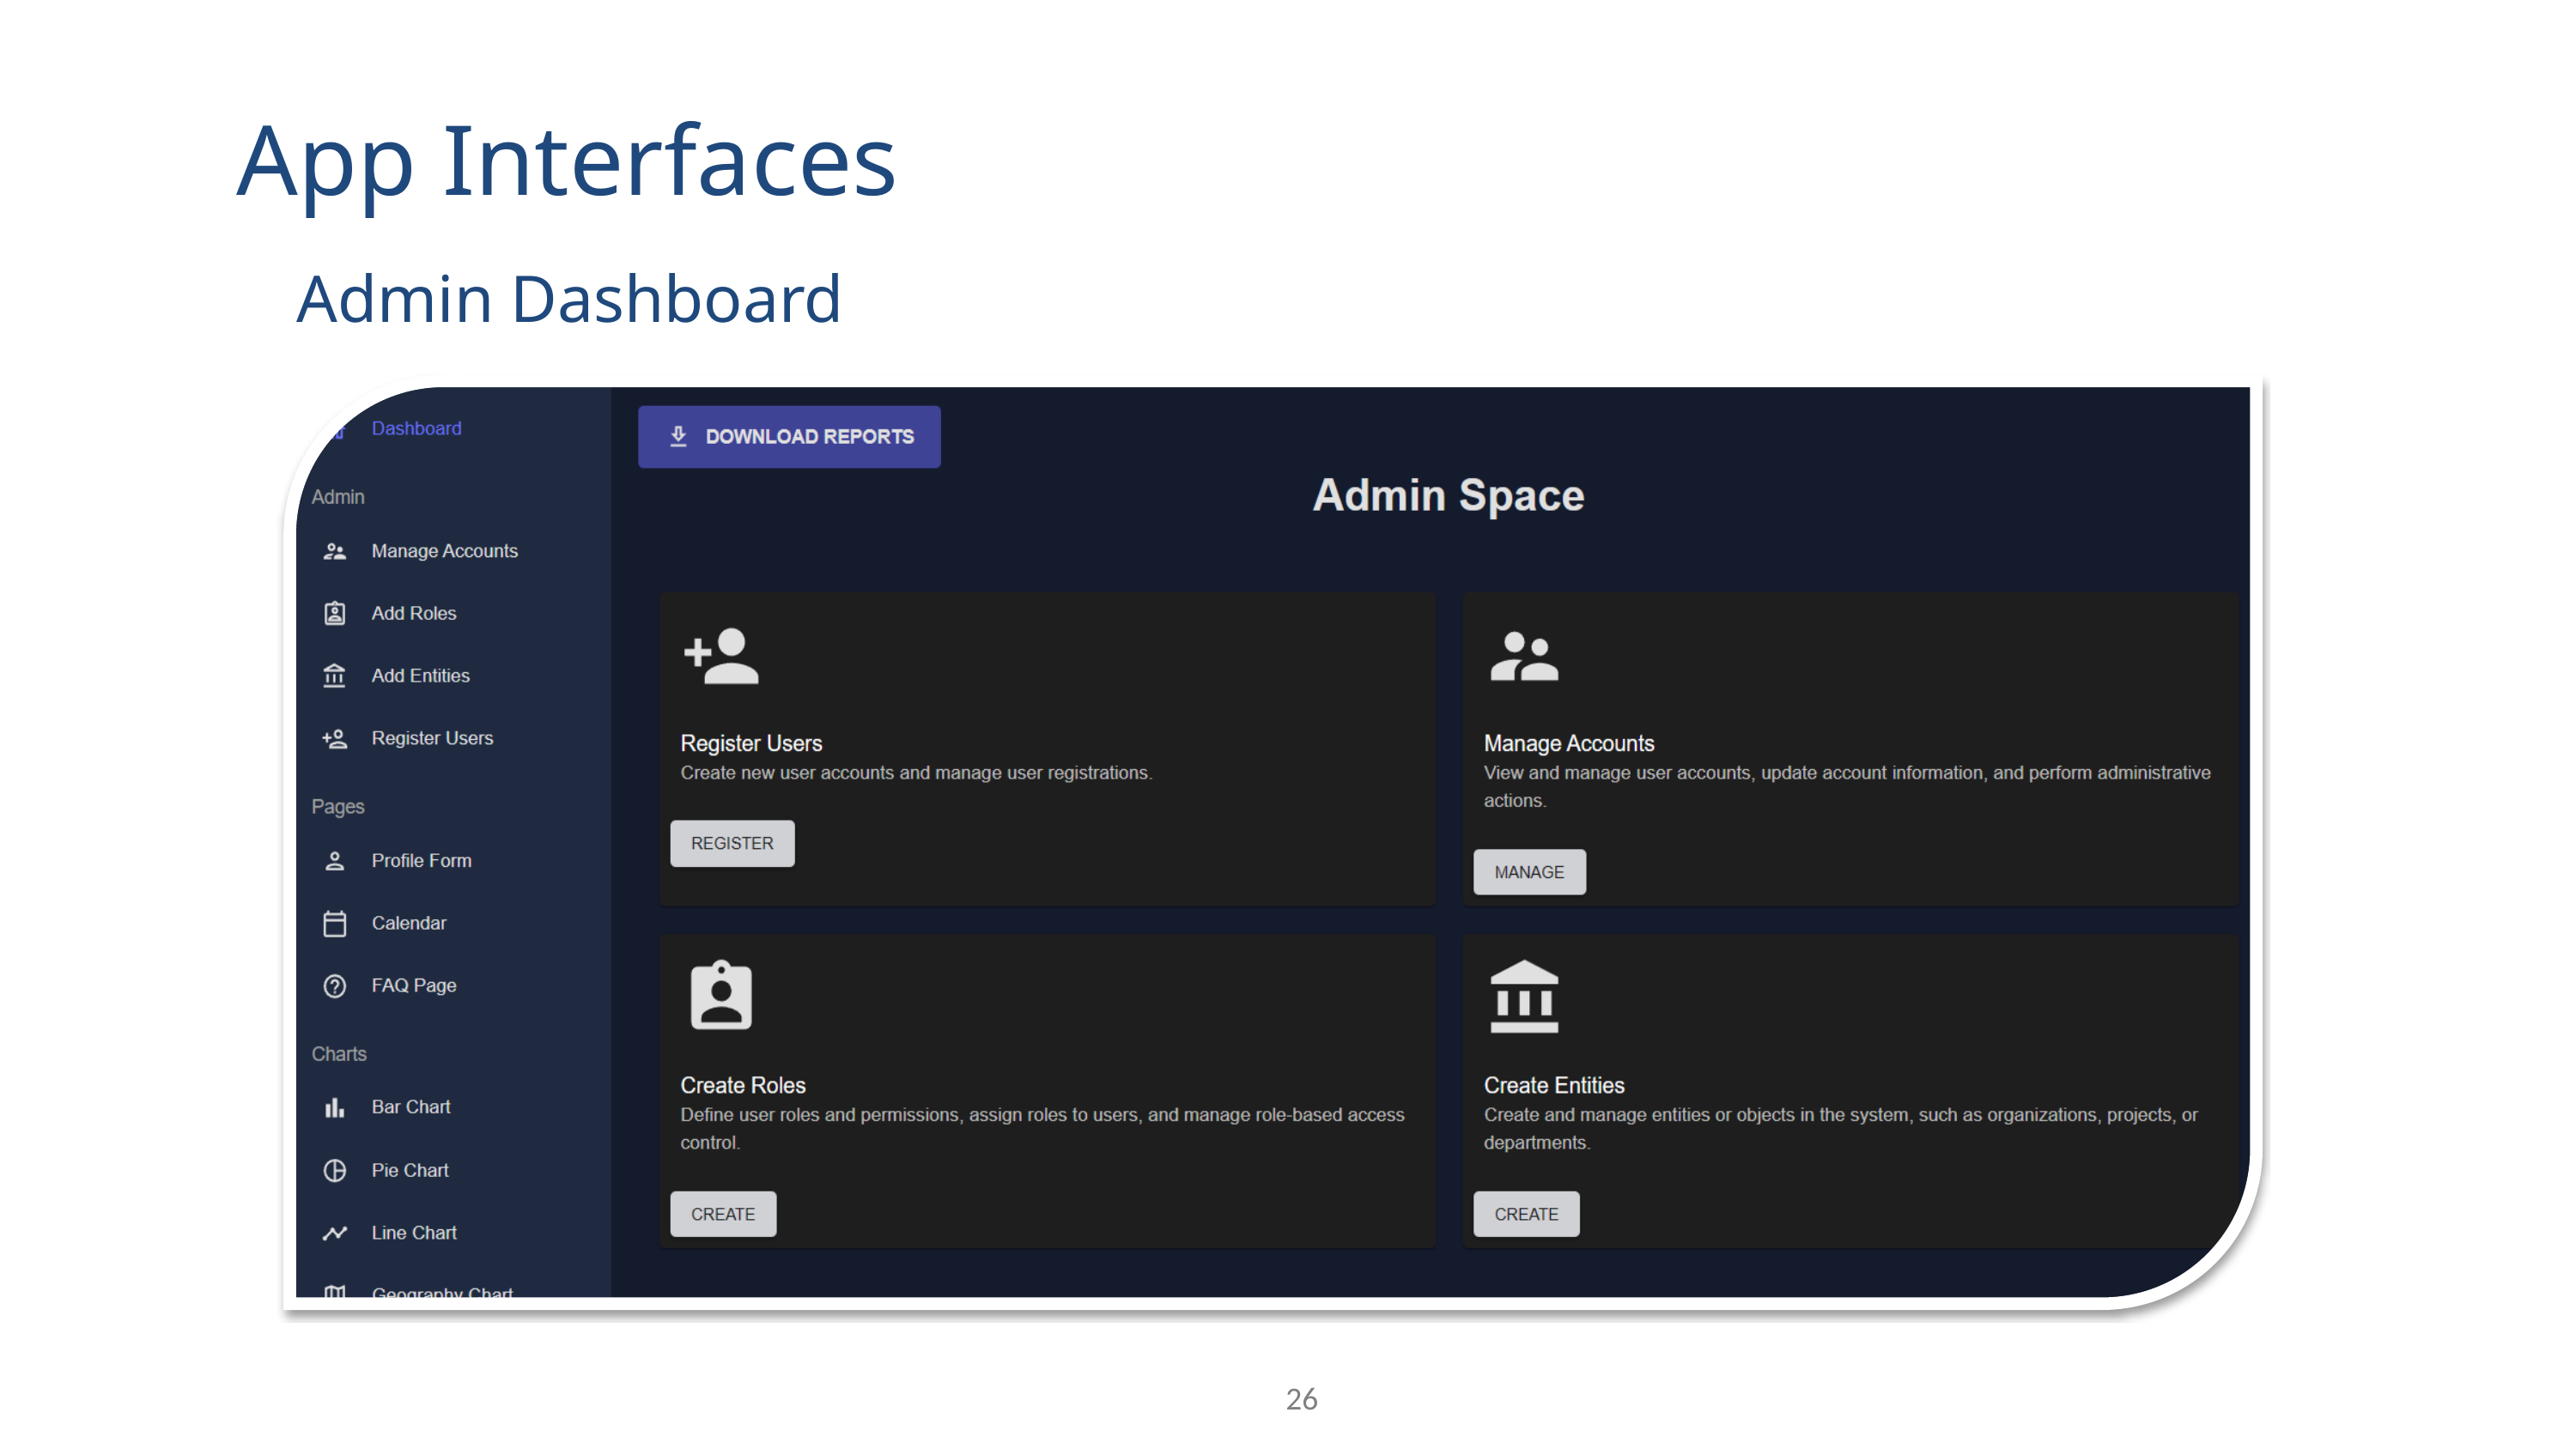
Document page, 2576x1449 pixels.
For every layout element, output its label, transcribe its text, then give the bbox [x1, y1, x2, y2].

list App Interfaces [0, 80, 1791, 219]
picture [289, 380, 2257, 1304]
text_box Admin Dashboard [0, 219, 1794, 373]
text_box 26 [1273, 1371, 1853, 1449]
